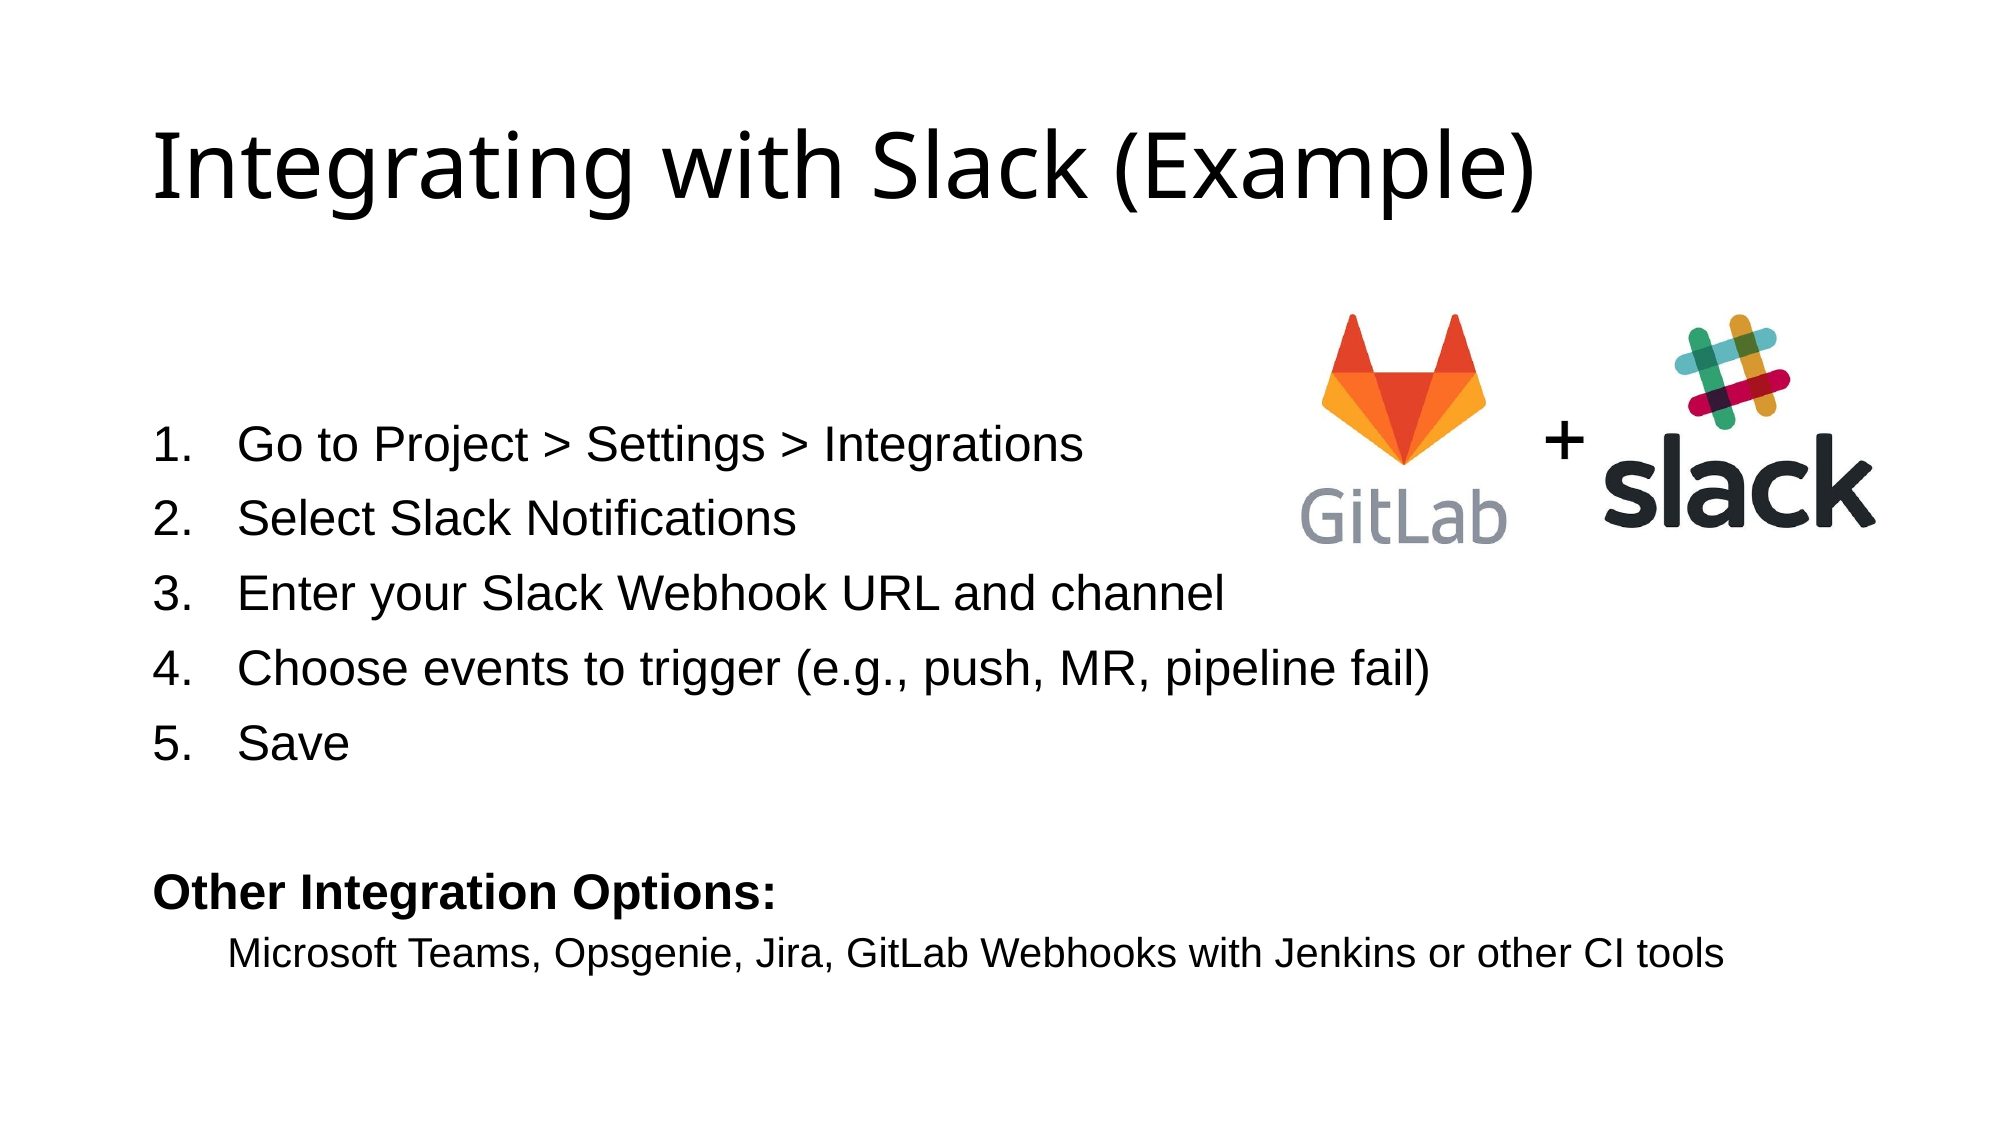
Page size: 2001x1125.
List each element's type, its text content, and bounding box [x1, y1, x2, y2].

list Go to Project > Settings > Integrations Select Slack Notifications Enter your Slack Webhook URL and channel Choose events to trigger (e.g., push, MR, pipeline fail) Save Other Integration Options: Microsoft Teams, Opsgenie, Jira, GitLab Webhooks with Jenkins or other CI tools [137, 329, 1863, 1014]
picture [1203, 237, 1935, 649]
title Integrating with Slack (Example) [137, 59, 1863, 278]
